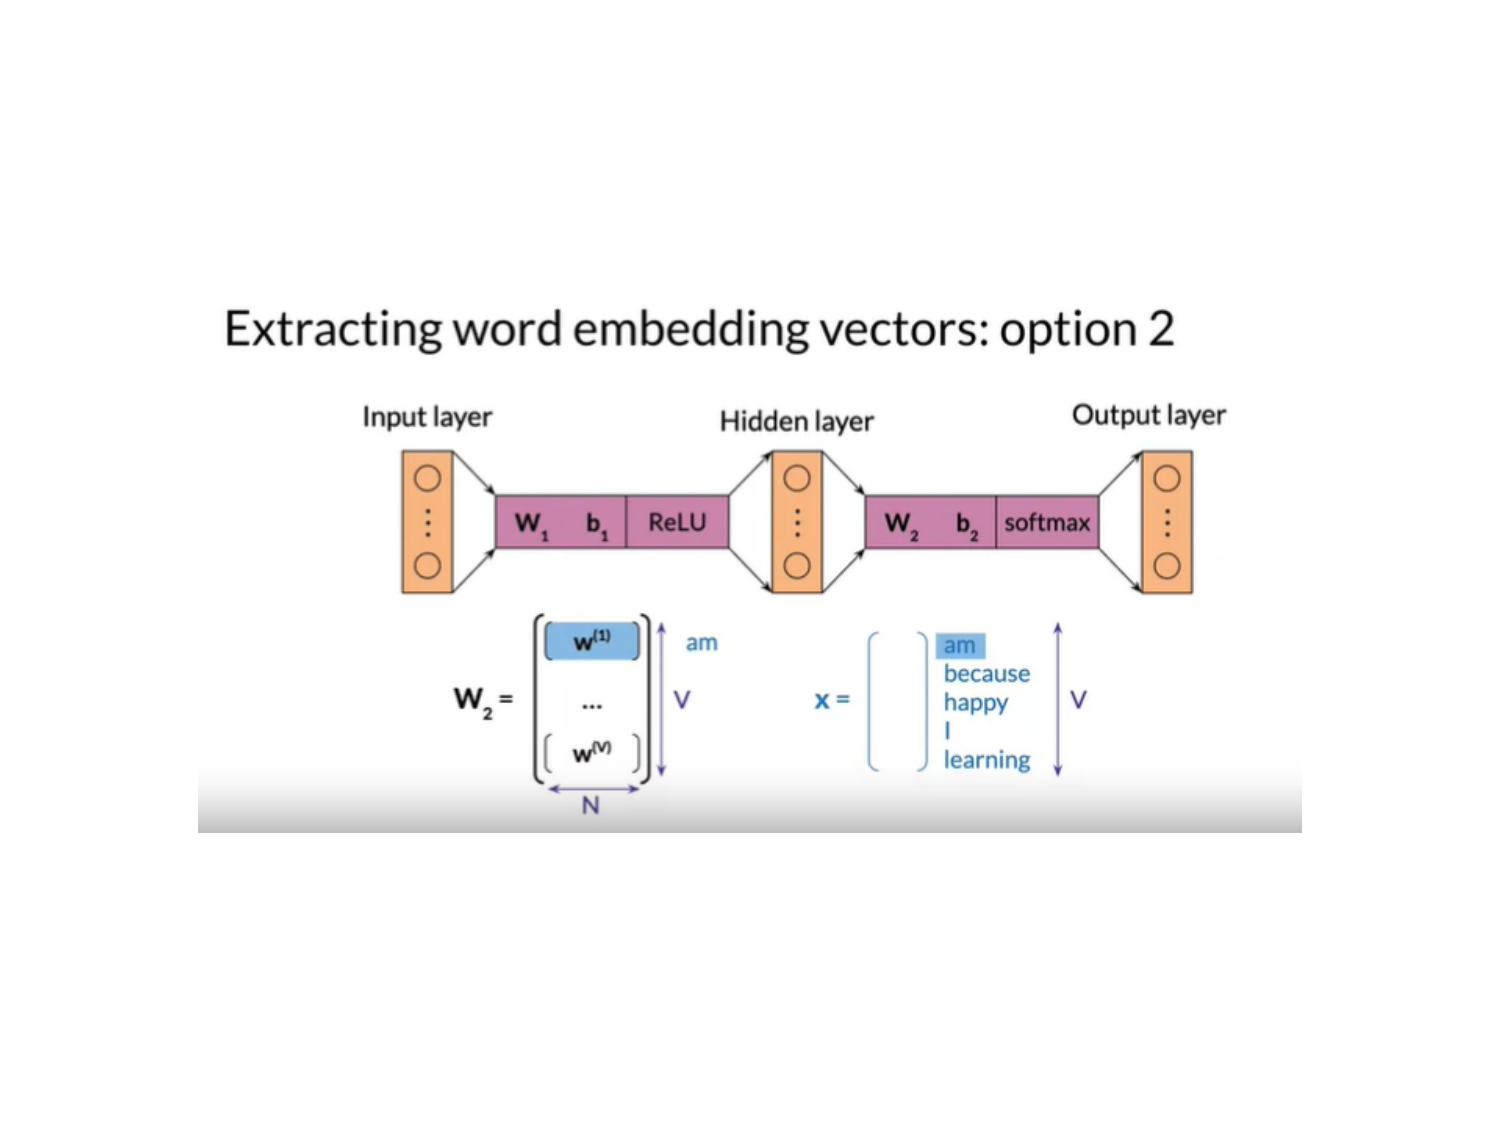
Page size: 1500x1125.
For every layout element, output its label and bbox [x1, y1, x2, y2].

picture [197, 294, 1302, 833]
